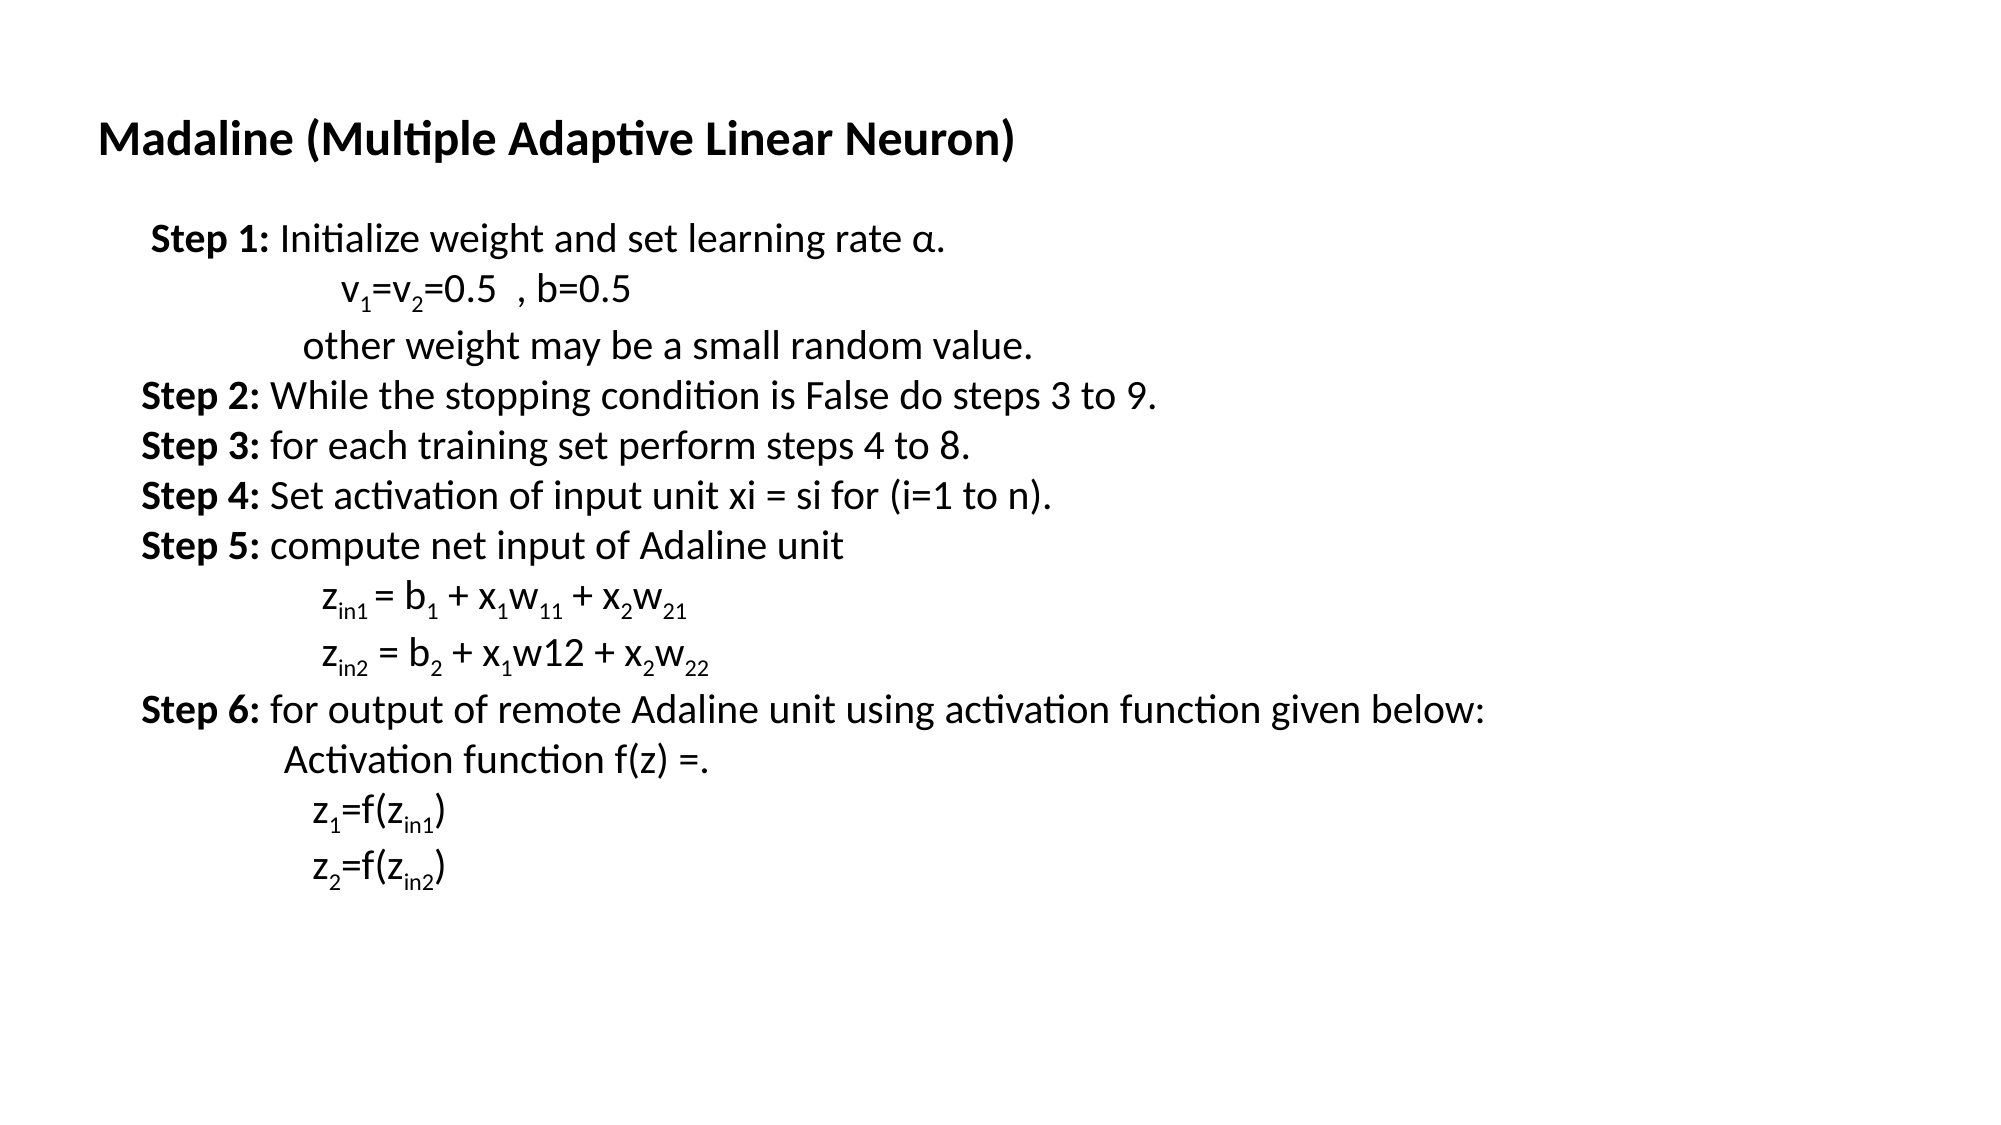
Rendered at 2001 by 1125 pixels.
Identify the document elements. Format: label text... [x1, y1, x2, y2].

text_box Step 1: Initialize weight and set learning rate α. v1=v2=0.5 , b=0.5 other weight may be a small random value. Step 2: While the stopping condition is False do steps 3 to 9. Step 3: for each training set perform steps 4 to 8. Step 4: Set activation of input unit xi = si for (i=1 to n). Step 5: compute net input of Adaline unit zin1 = b1 + x1w11 + x2w21 zin2 = b2 + x1w12 + x2w22 Step 6: for output of remote Adaline unit using activation function given below: Activation function f(z) =. z1=f(zin1) z2=f(zin2) [126, 203, 1828, 903]
text_box Madaline (Multiple Adaptive Linear Neuron) [82, 97, 1872, 173]
